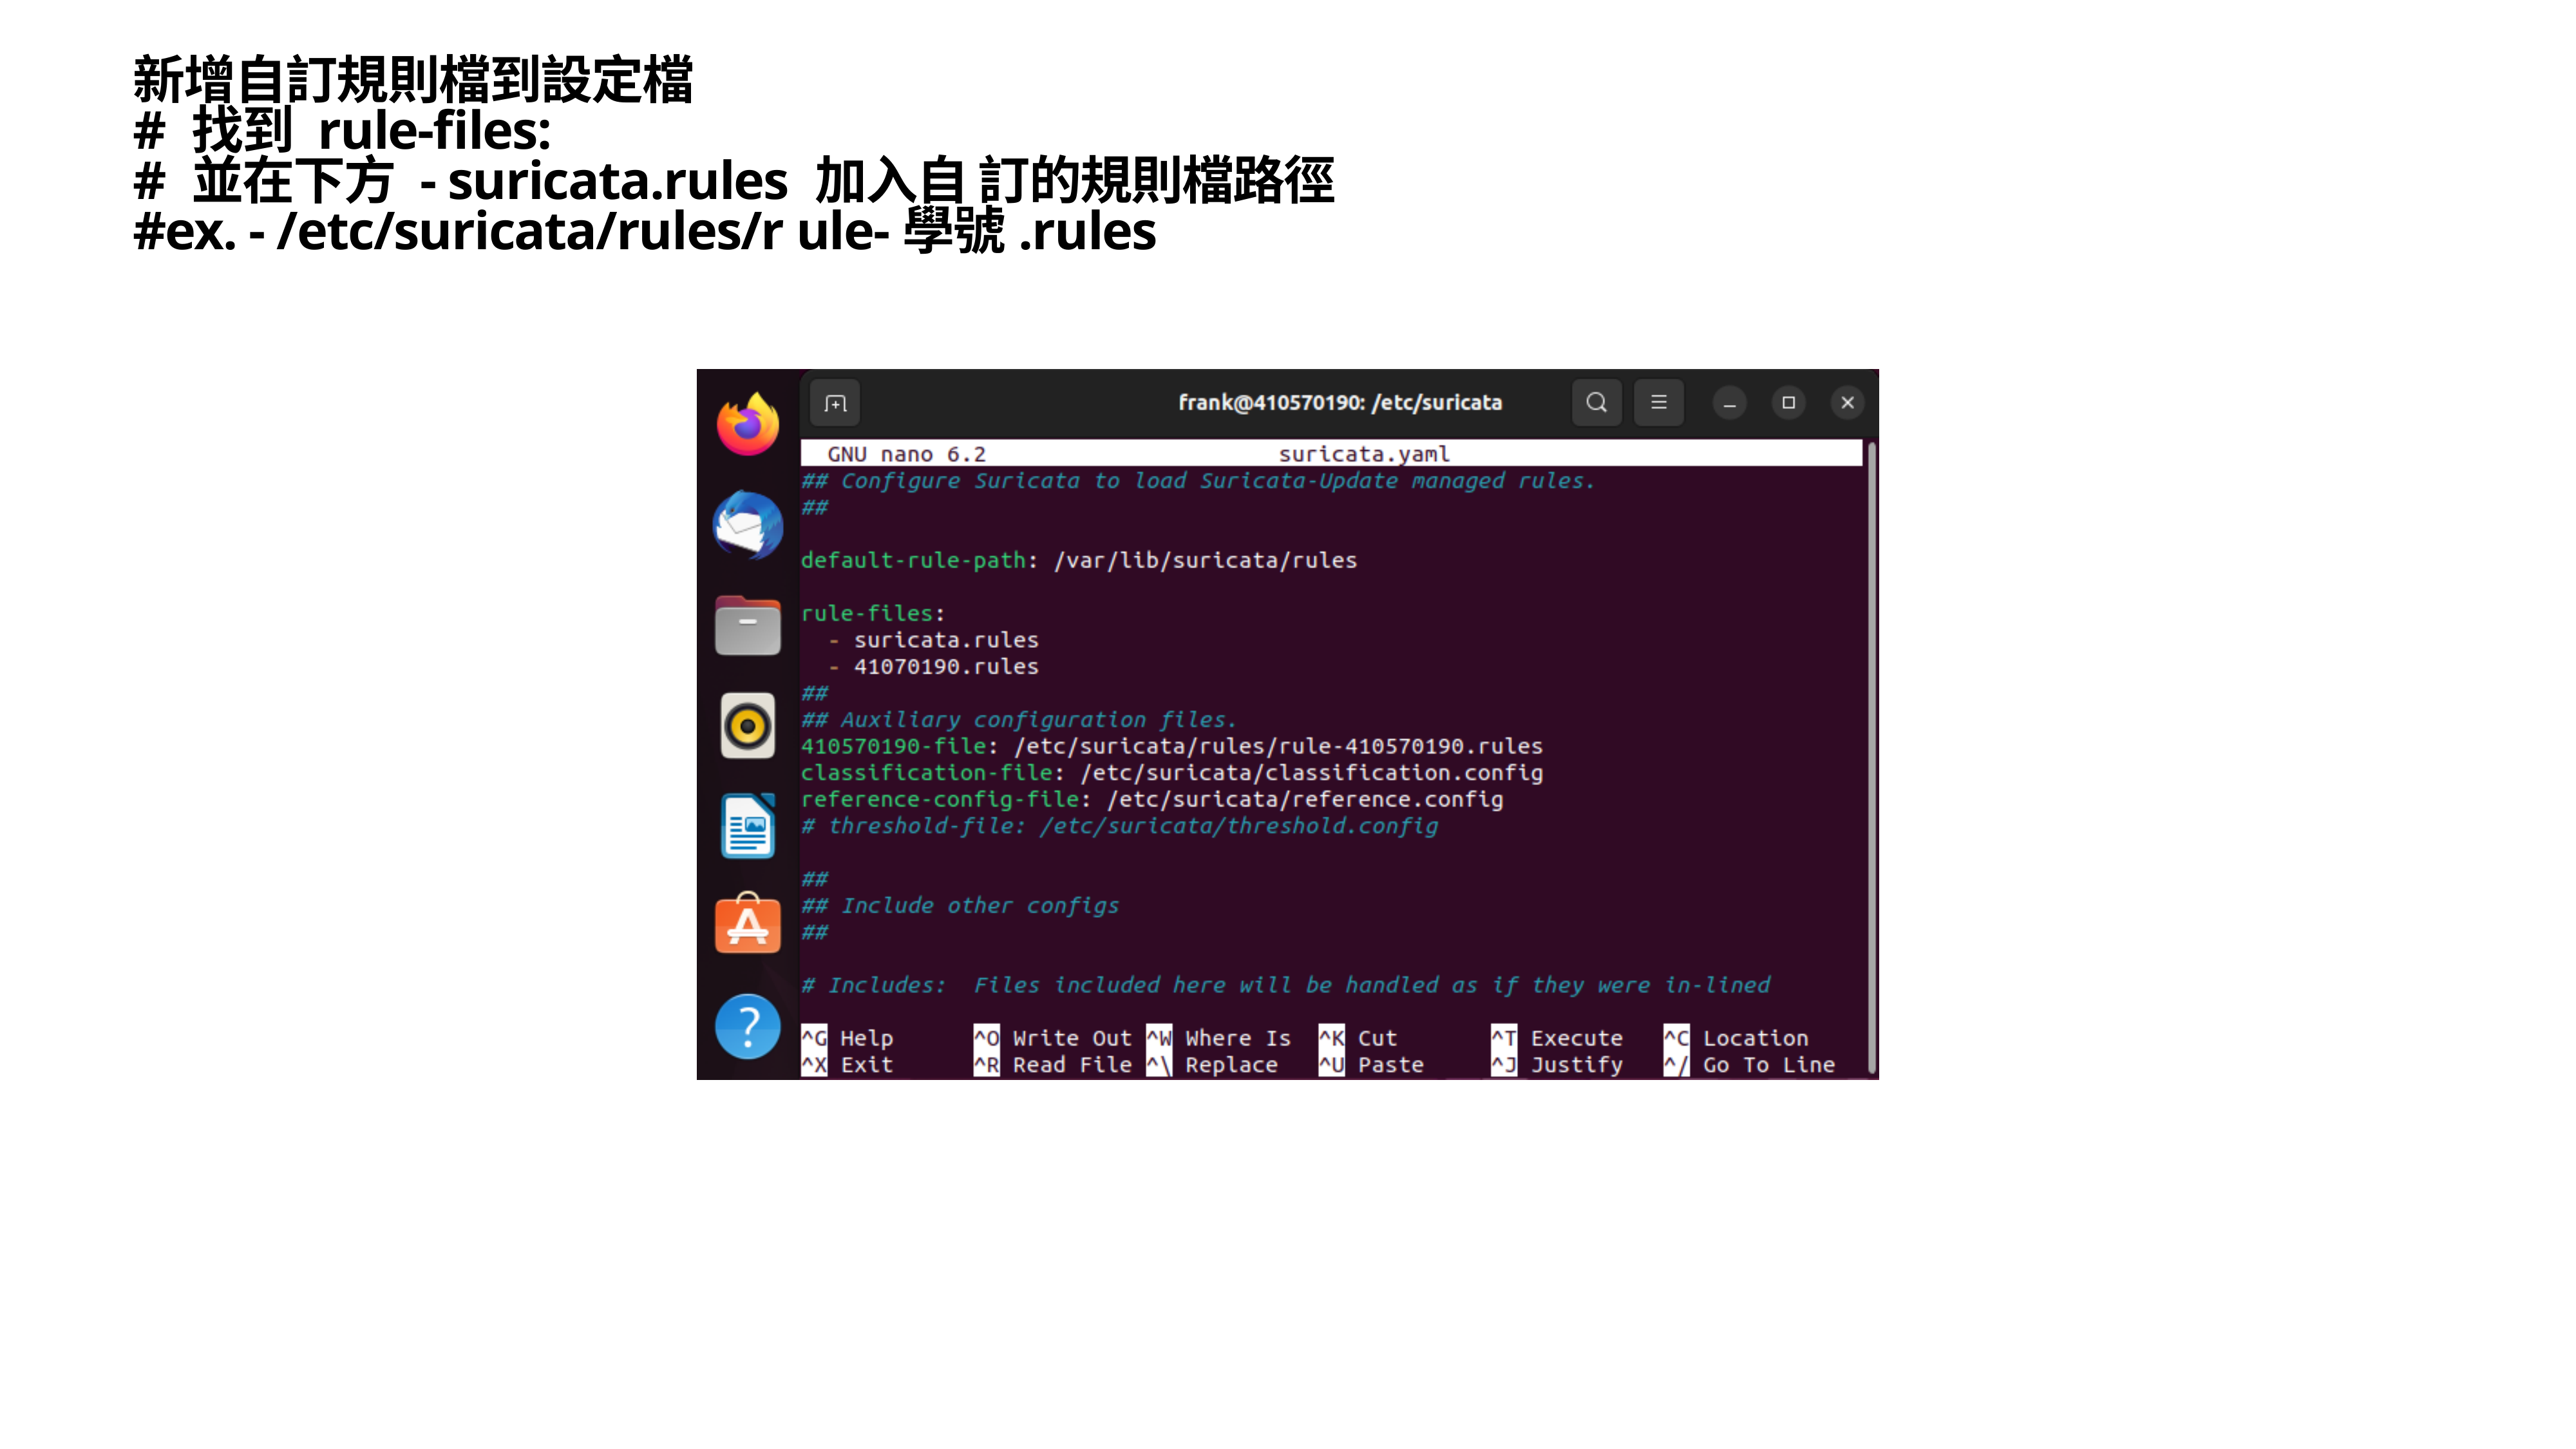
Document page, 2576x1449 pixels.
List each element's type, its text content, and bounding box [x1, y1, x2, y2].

picture [696, 369, 1880, 1080]
title 新增自訂規則檔到設定檔 # 找到 rule-files: # 並在下方 - suricata.rules 加入自 訂的規則檔路徑 #ex. - /etc/suricata/rules/r ule-學號.rules [127, 53, 2449, 326]
